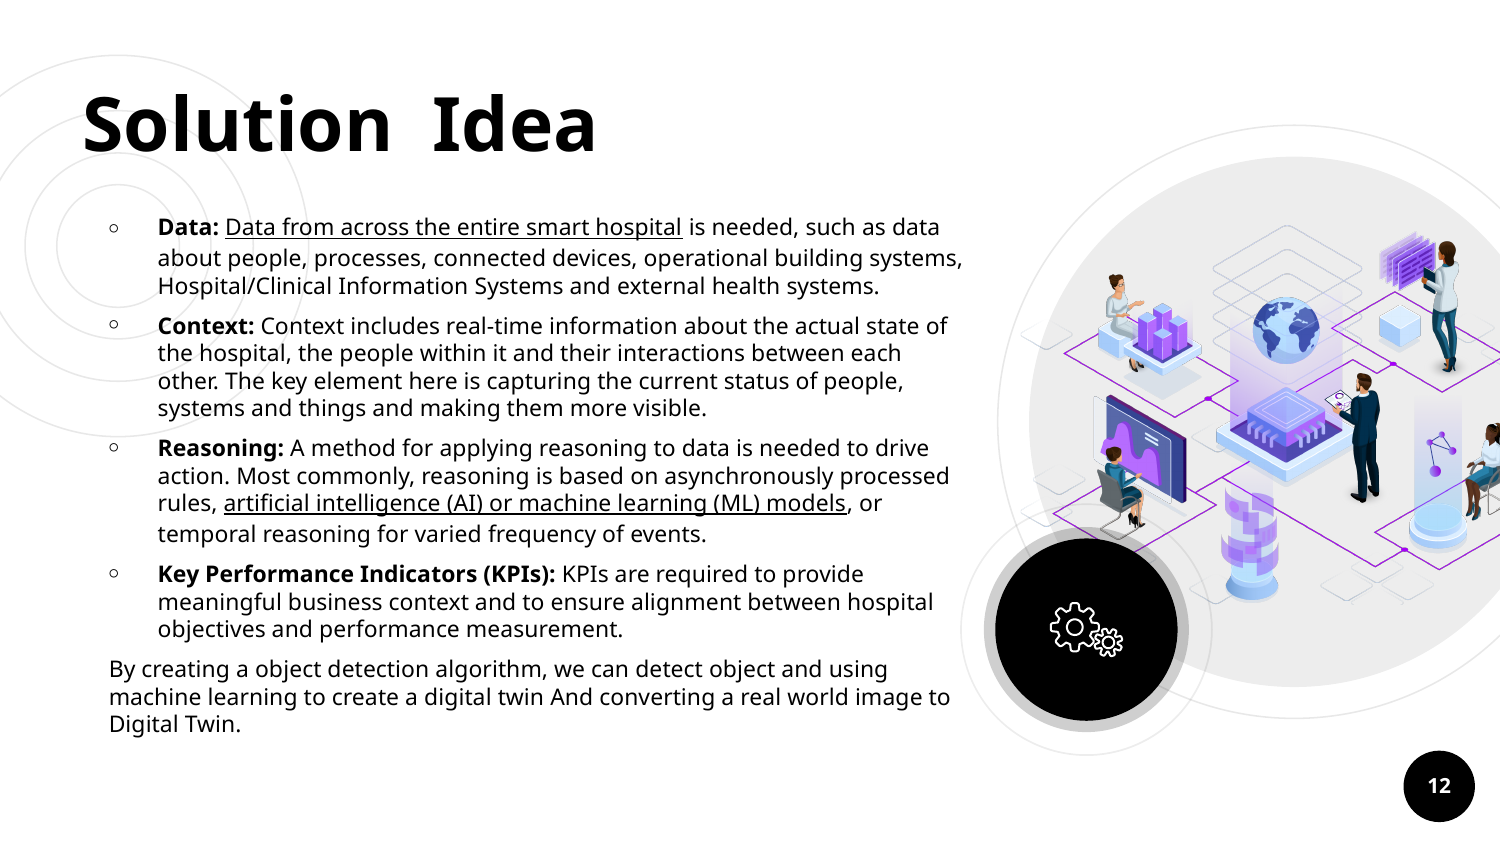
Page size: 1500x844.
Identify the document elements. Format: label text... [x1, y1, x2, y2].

picture [1020, 225, 1500, 606]
list Data: Data from across the entire smart hospital is needed, such as data about people, processes, connected devices, operational building systems, Hospital/Clinical Information Systems and external health systems. Context: Context includes real-time information about the actual state of the hospital, the people within it and their interactions between each other. The key element here is capturing the current status of people, systems and things and making them more visible. Reasoning: A method for applying reasoning to data is needed to drive action. Most commonly, reasoning is based on asynchronously processed rules, artificial intelligence (AI) or machine learning (ML) models, or temporal reasoning for varied frequency of events. Key Performance Indicators (KPIs): KPIs are required to provide meaningful business context and to ensure alignment between hospital objectives and performance measurement. By creating a object detection algorithm, we can detect object and using machine learning to create a digital twin And converting a real world image to Digital Twin. [67, 197, 984, 628]
slide_number 12 [1403, 750, 1475, 823]
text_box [959, 503, 1213, 757]
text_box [1050, 602, 1123, 657]
title Solution Idea [67, 68, 924, 181]
